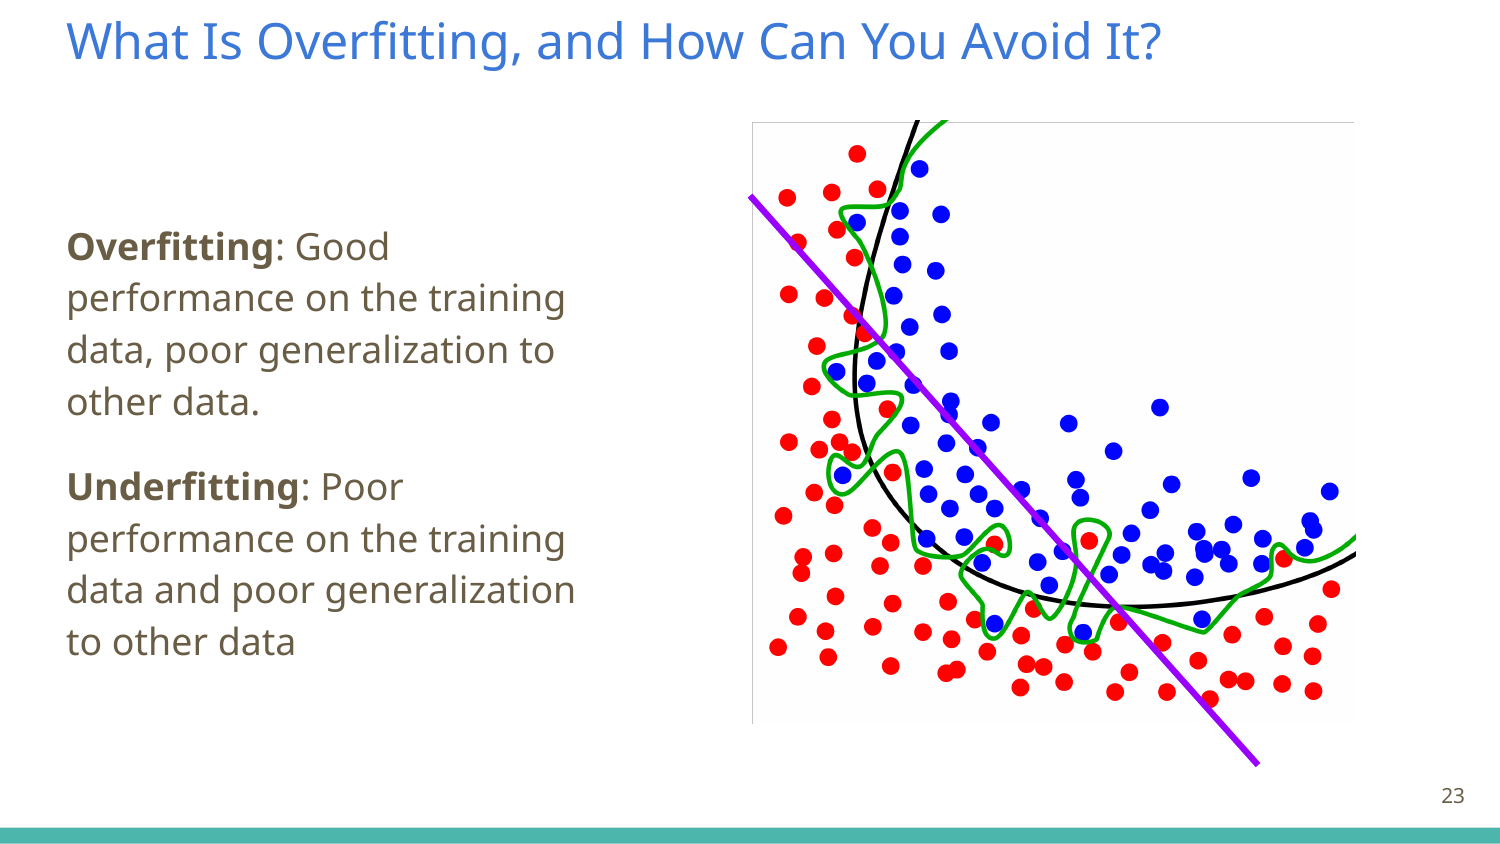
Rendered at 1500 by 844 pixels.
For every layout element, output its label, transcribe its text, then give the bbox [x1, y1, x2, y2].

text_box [749, 195, 1259, 766]
picture [749, 120, 1356, 727]
list Overfitting: Good performance on the training data, poor generalization to other data. Underfitting: Poor performance on the training data and poor generalization to other data [51, 200, 631, 752]
slide_number ‹#› [1389, 764, 1480, 830]
title What Is Overfitting, and How Can You Avoid It? [51, 0, 1449, 166]
